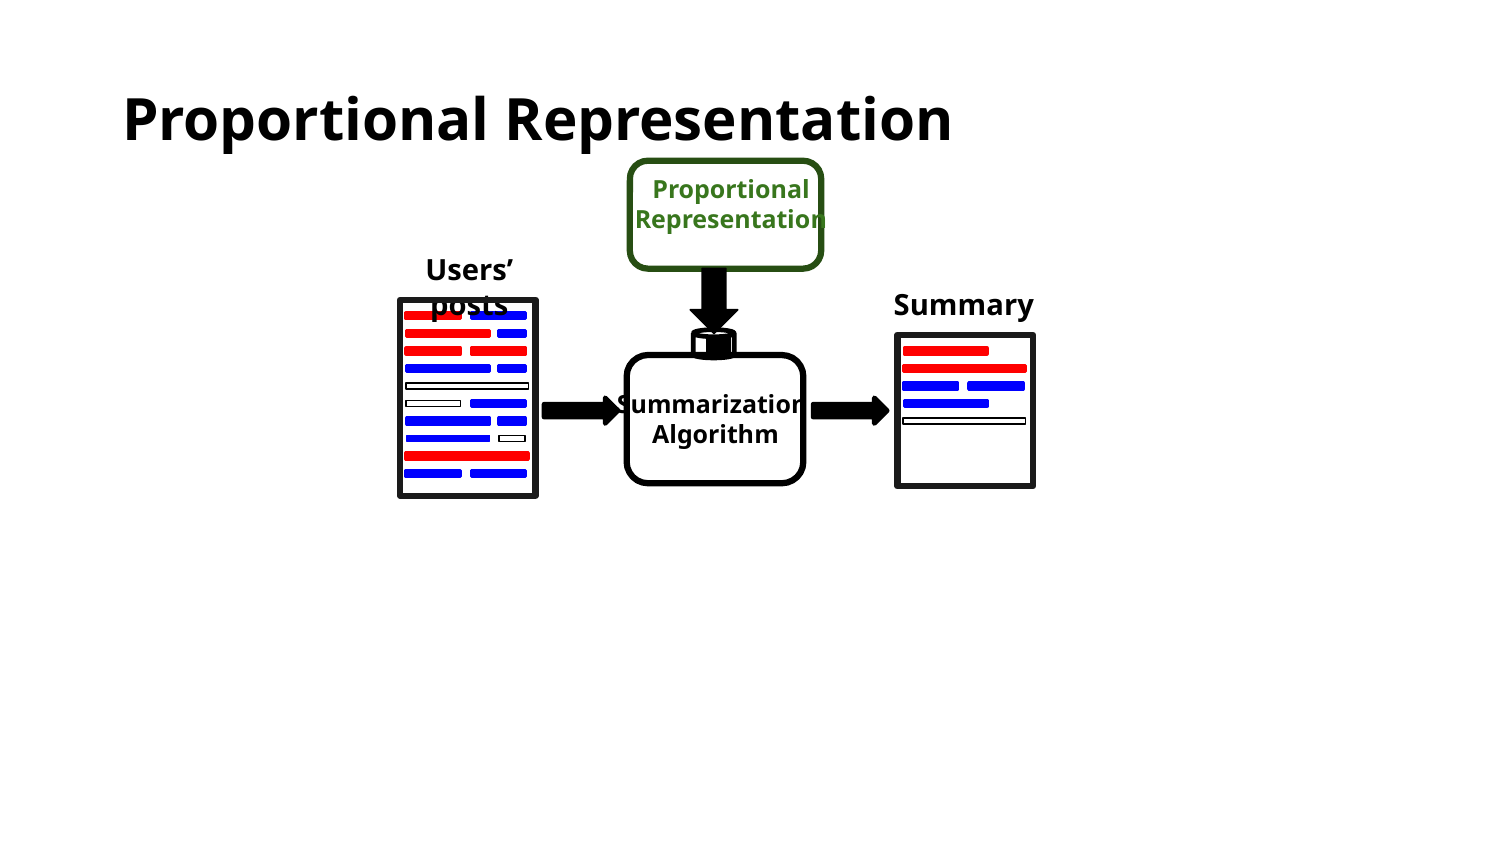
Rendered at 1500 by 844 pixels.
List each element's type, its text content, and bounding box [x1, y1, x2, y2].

text_box Users’ posts [373, 236, 565, 290]
text_box [903, 417, 1026, 425]
text_box [626, 405, 804, 484]
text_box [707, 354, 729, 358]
text_box Summary [857, 271, 1071, 325]
text_box [904, 347, 988, 354]
text_box [903, 382, 958, 389]
title Proportional Representation [107, 66, 1369, 165]
text_box [627, 354, 803, 373]
text_box [904, 400, 988, 407]
text_box [629, 224, 822, 269]
text_box Proportional Representation [617, 158, 845, 224]
text_box [903, 365, 1026, 372]
text_box [544, 404, 619, 424]
text_box Summarization Algorithm [594, 373, 837, 405]
text_box [400, 299, 536, 496]
text_box [897, 334, 1033, 487]
text_box [690, 268, 738, 334]
text_box [813, 397, 888, 424]
text_box [968, 382, 1024, 389]
text_box [693, 329, 735, 358]
